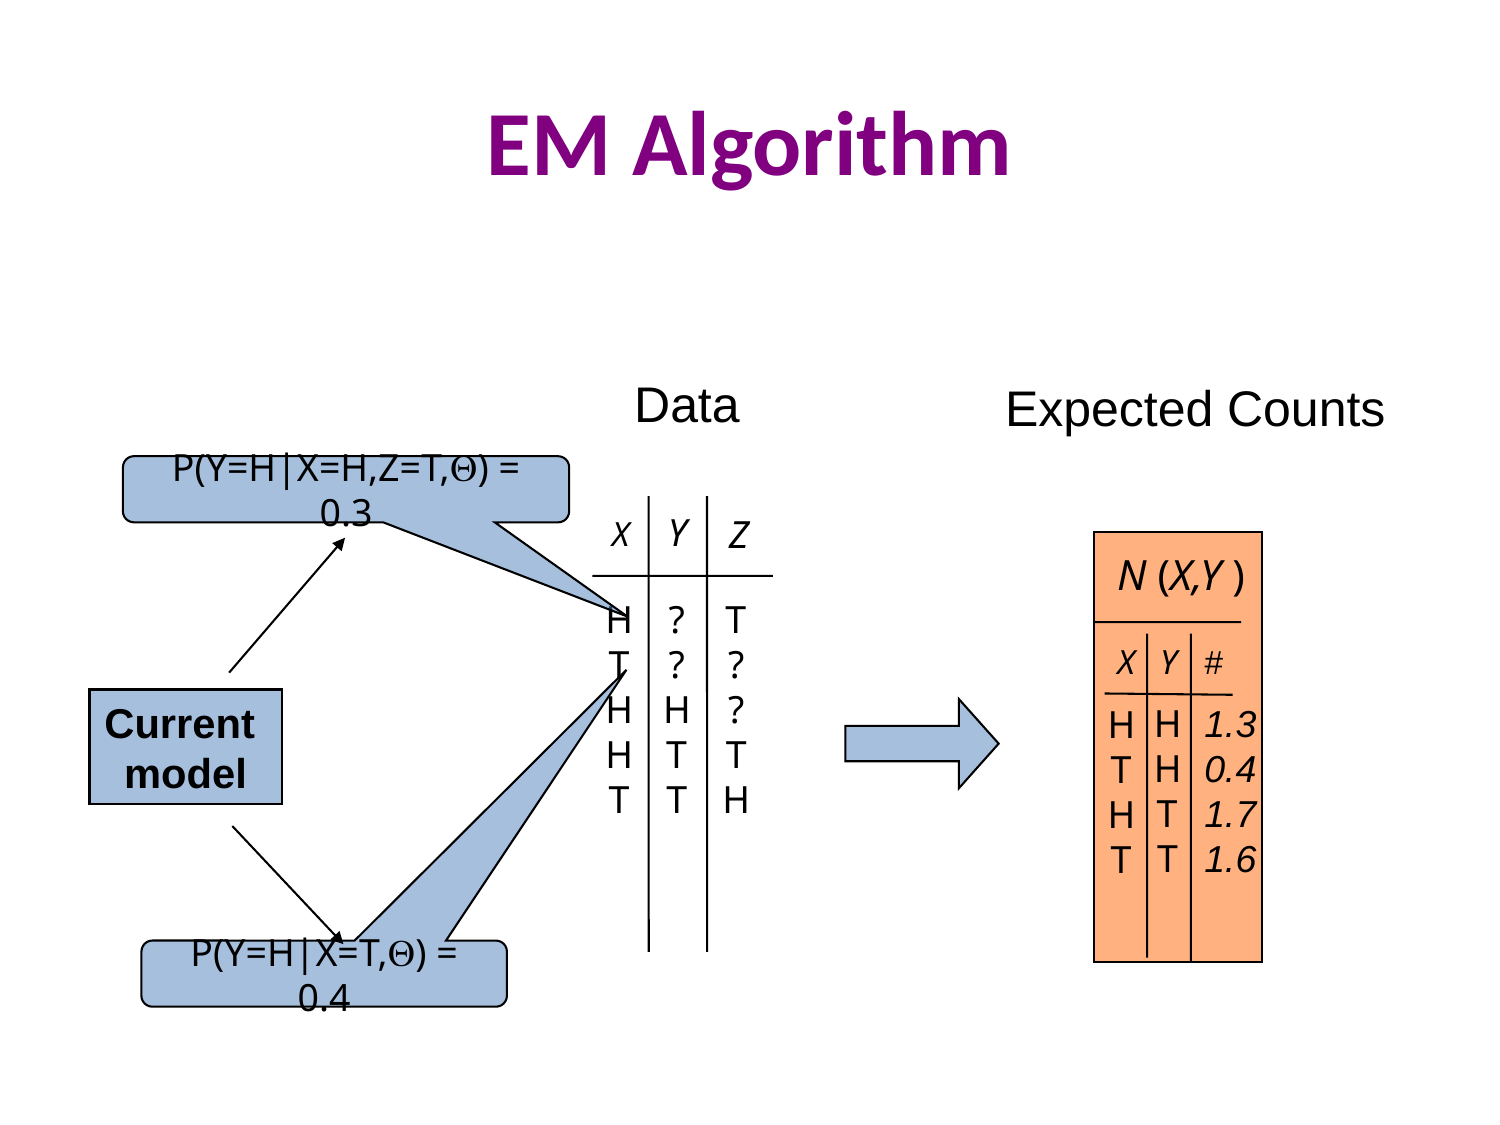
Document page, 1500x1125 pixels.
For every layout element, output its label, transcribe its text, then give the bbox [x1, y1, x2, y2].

title EM Algorithm [75, 45, 1425, 233]
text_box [88, 364, 1402, 1007]
